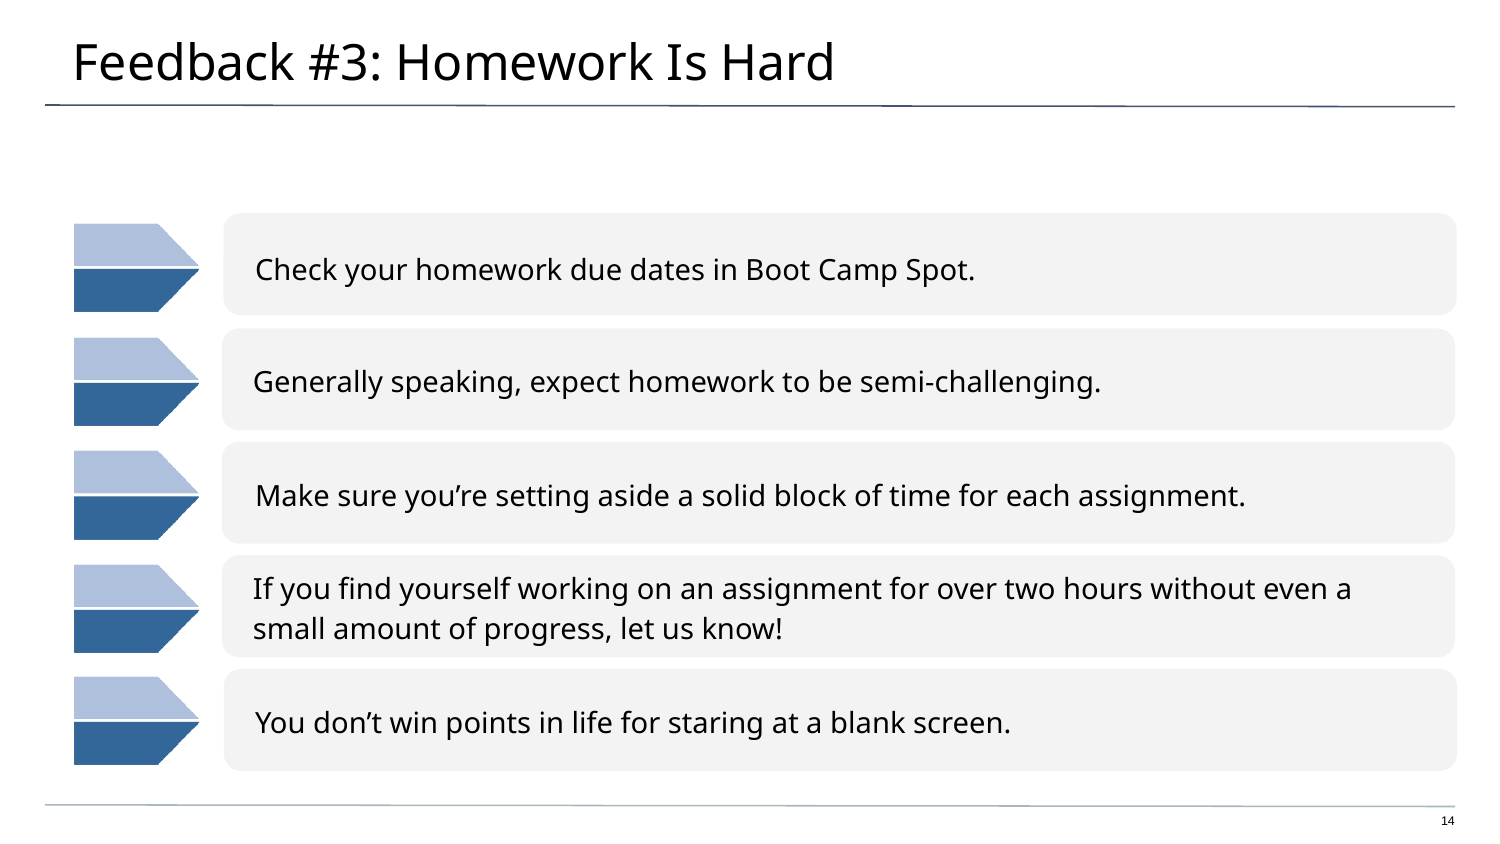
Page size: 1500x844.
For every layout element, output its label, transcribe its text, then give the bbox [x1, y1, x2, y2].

slide_number 14 [1412, 813, 1455, 831]
title Feedback #3: Homework Is Hard [0, 0, 1500, 88]
subtitle Make sure you’re setting aside a solid block of time for each assignment. [0, 442, 1500, 542]
subtitle Check your homework due dates in Boot Camp Spot. [0, 216, 1500, 316]
subtitle You don’t win points in life for staring at a blank screen. [0, 669, 1500, 769]
subtitle Generally speaking, expect homework to be semi-challenging. [0, 328, 1500, 429]
subtitle If you find yourself working on an assignment for over two hours without even a small amount of progress, let us know! [0, 555, 1500, 655]
